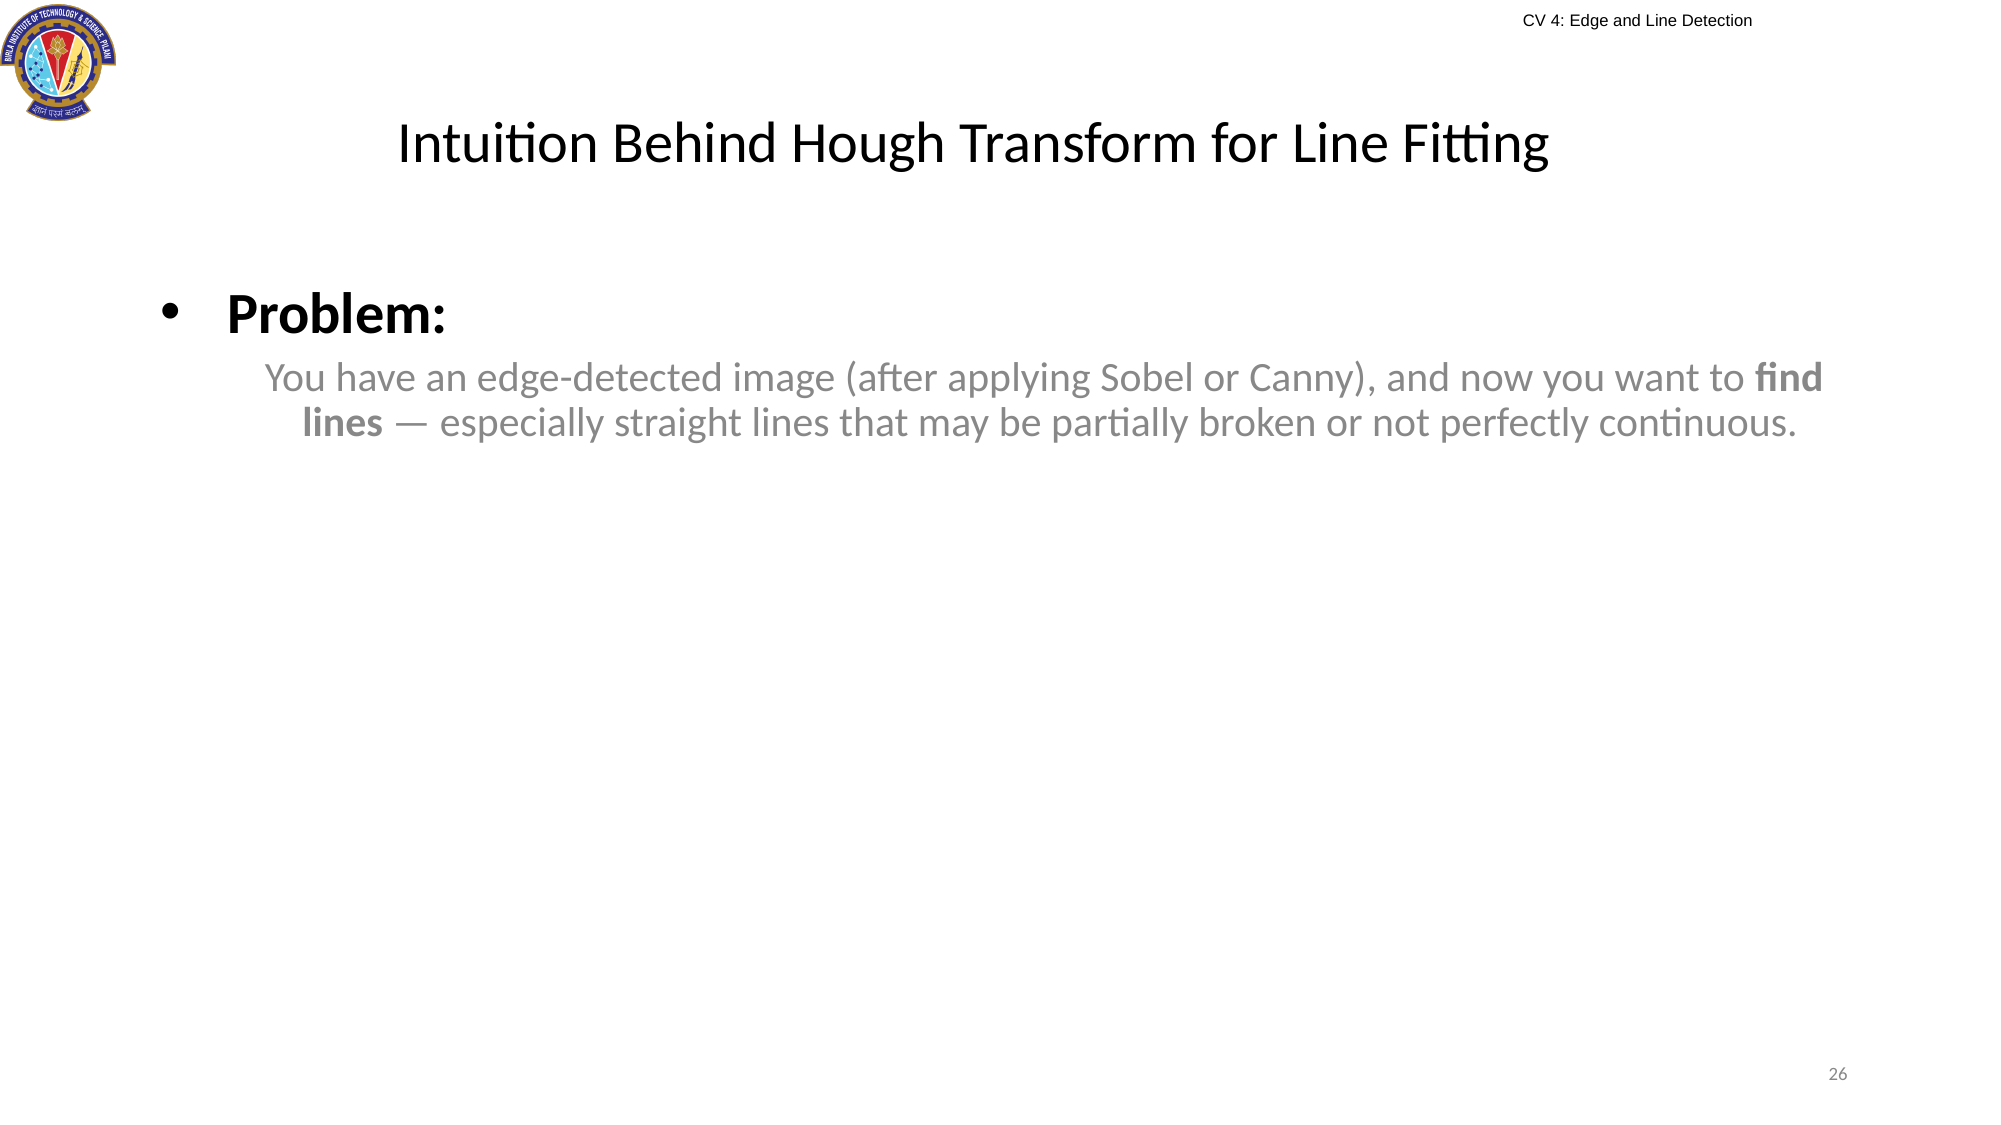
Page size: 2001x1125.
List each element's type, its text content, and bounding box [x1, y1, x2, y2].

slide_number 26 [1412, 1042, 1863, 1103]
title Intuition Behind Hough Transform for Line Fitting [137, 59, 1811, 229]
list Problem: You have an edge-detected image (after applying Sobel or Canny), and now you want to find lines — especially straight lines that may be partially broken or not perfectly continuous. [137, 267, 1863, 997]
picture [0, 4, 116, 121]
